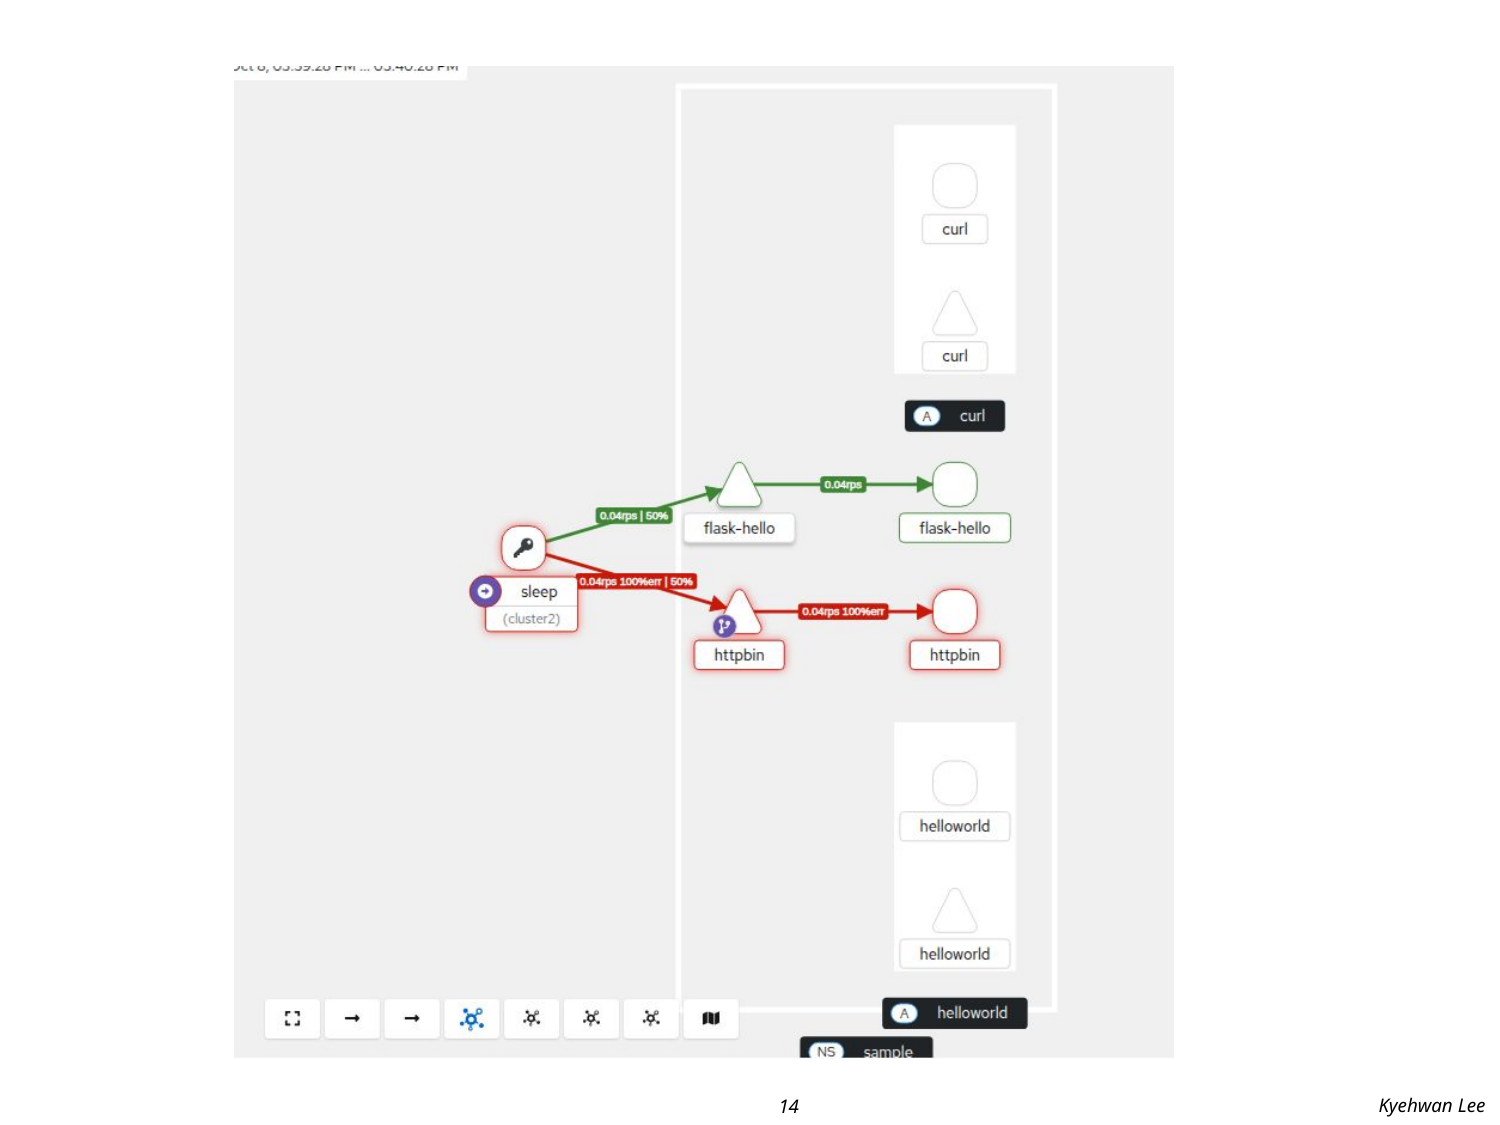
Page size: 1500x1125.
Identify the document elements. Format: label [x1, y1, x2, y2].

picture [233, 66, 1174, 1059]
